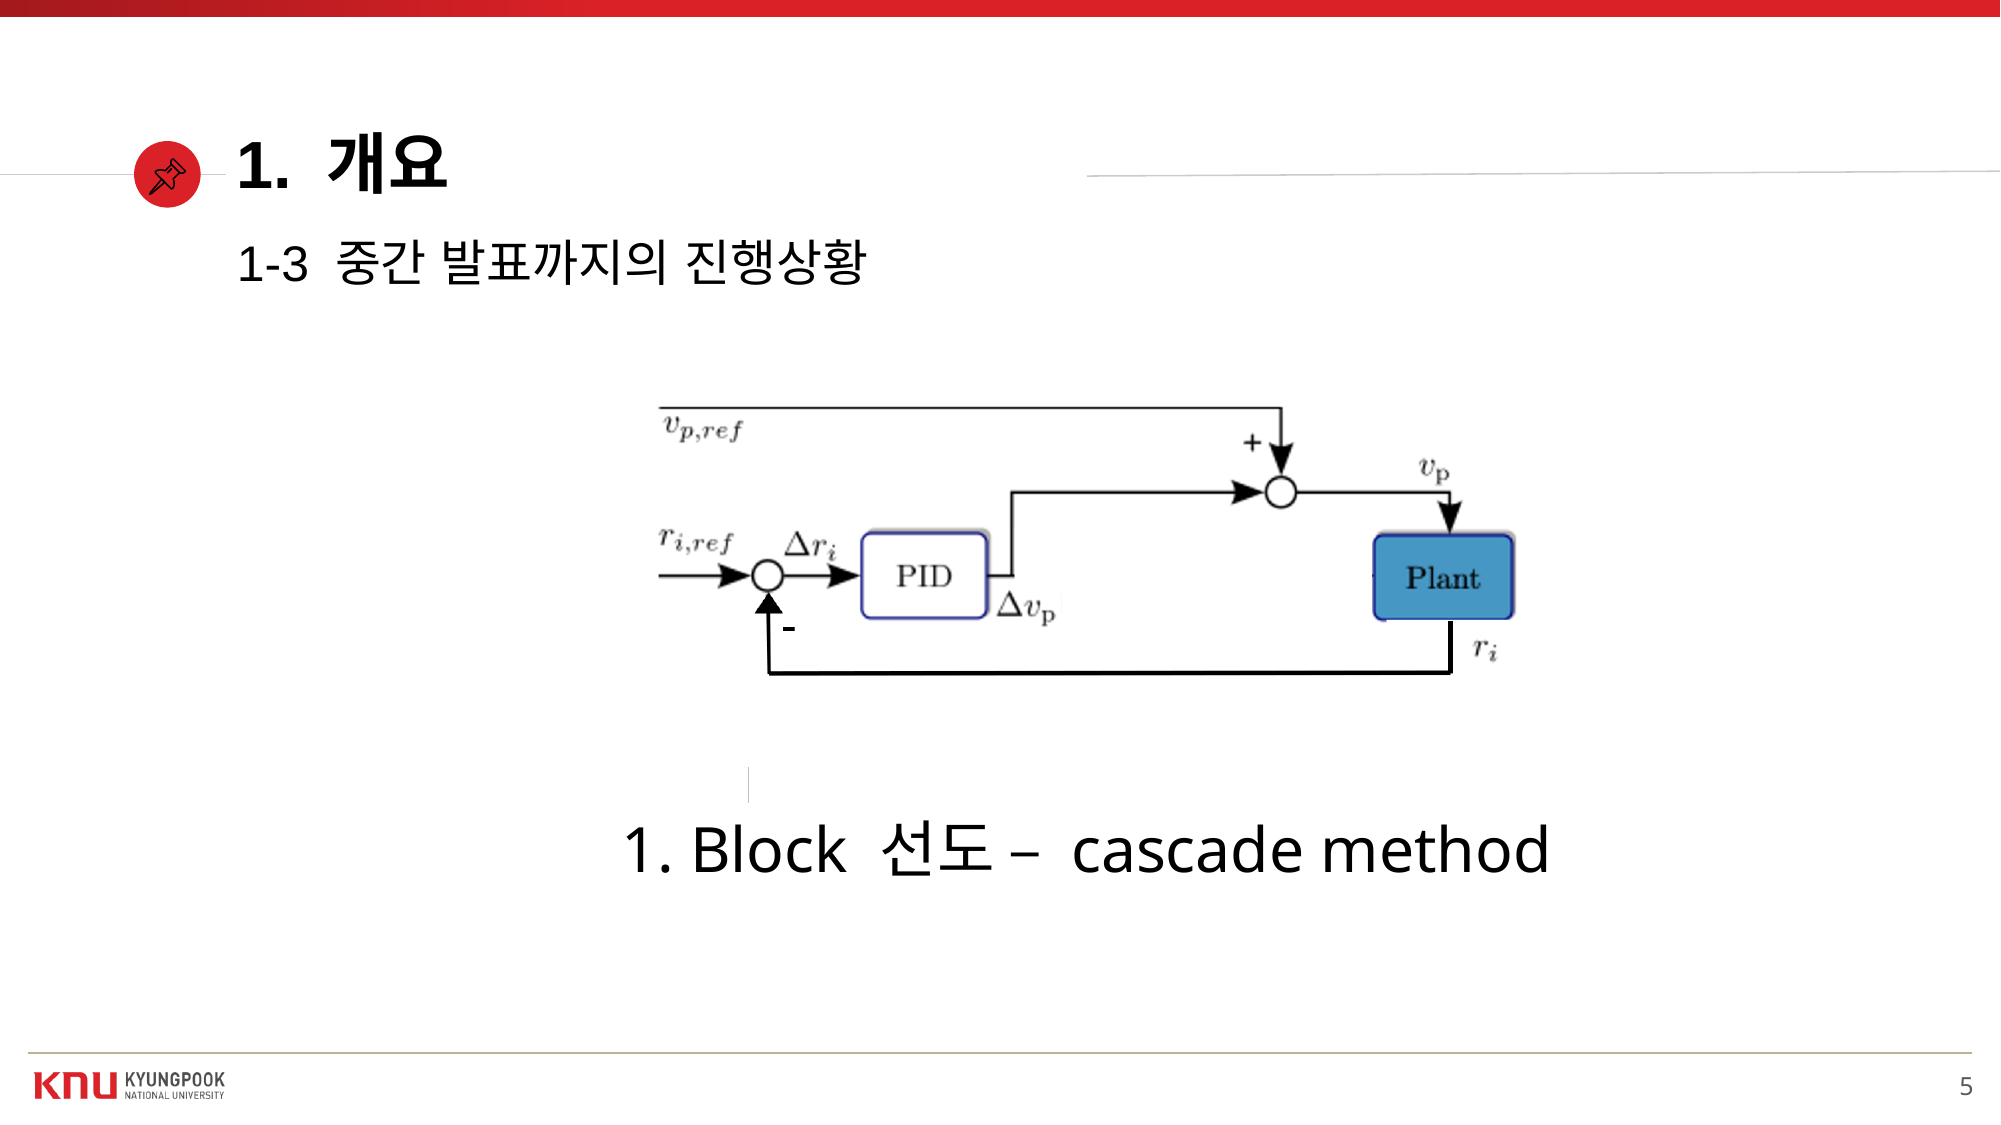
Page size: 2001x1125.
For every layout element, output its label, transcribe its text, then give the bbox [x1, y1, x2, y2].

picture [33, 1072, 225, 1099]
picture [602, 359, 1571, 803]
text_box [1086, 170, 2000, 177]
text_box [135, 182, 145, 199]
text_box [187, 182, 200, 202]
text_box [134, 141, 201, 173]
text_box [152, 204, 183, 208]
text_box 1. 개요 1-3 중간 발표까지의 진행상황 [221, 128, 1460, 285]
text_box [149, 158, 186, 195]
text_box 5 [1748, 1063, 1989, 1109]
text_box 1. Block 선도 – cascade method [554, 802, 1619, 893]
